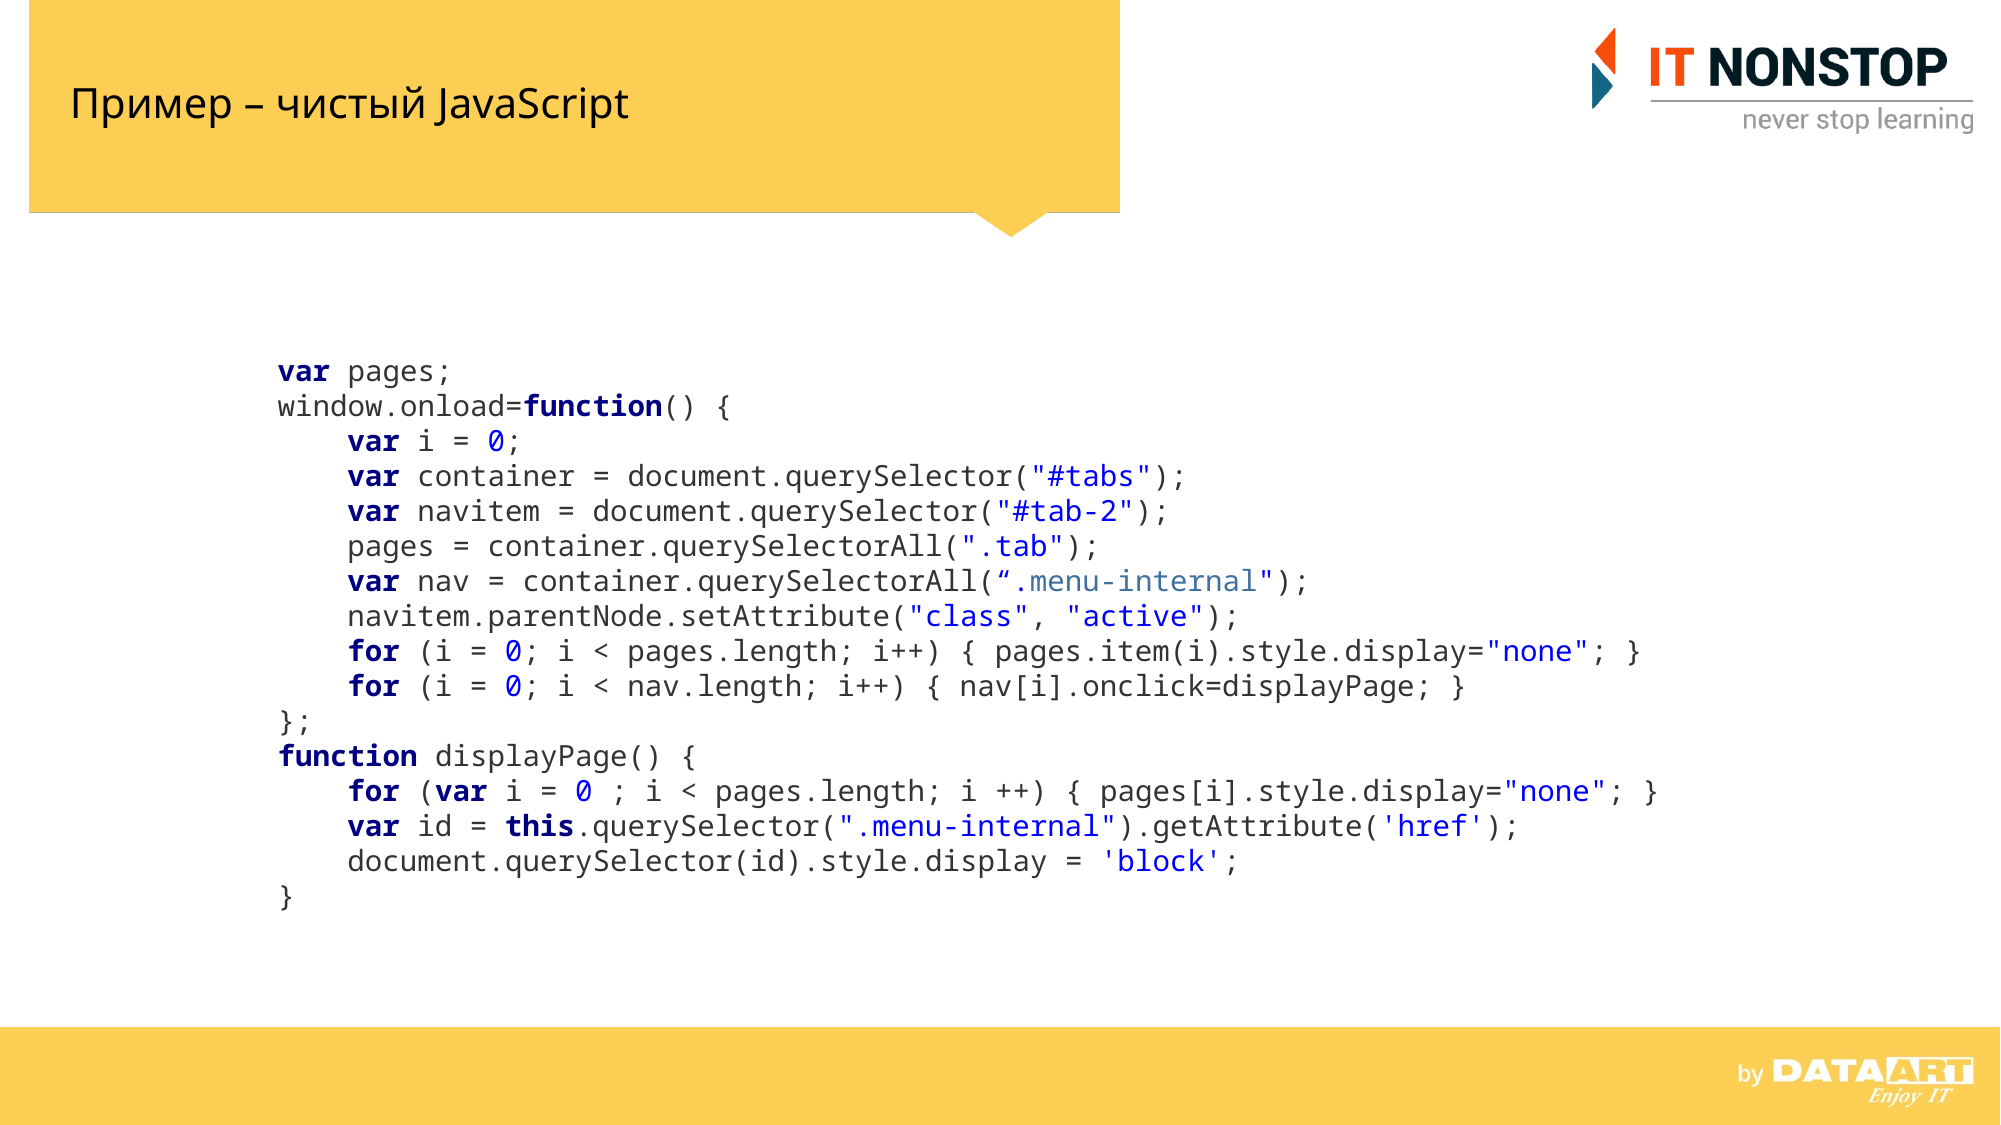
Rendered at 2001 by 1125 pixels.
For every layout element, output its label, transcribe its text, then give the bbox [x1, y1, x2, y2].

picture [0, 1027, 2000, 1125]
picture [29, 0, 1120, 237]
picture [1592, 28, 1973, 134]
text_box var pages; window.onload=function() { var i = 0; var container = document.querySelector("#tabs"); var navitem = document.querySelector("#tab-2"); pages = container.querySelectorAll(".tab"); var nav = container.querySelectorAll(“.menu-internal"); navitem.parentNode.setAttribute("class", "active"); for (i = 0; i < pages.length; i++) { pages.item(i).style.display="none"; } for (i = 0; i < nav.length; i++) { nav[i].onclick=displayPage; } }; function displayPage() { for (var i = 0 ; i < pages.length; i ++) { pages[i].style.display="none"; } var id = this.querySelector(".menu-internal").getAttribute('href'); document.querySelector(id).style.display = 'block'; } [277, 352, 1678, 912]
